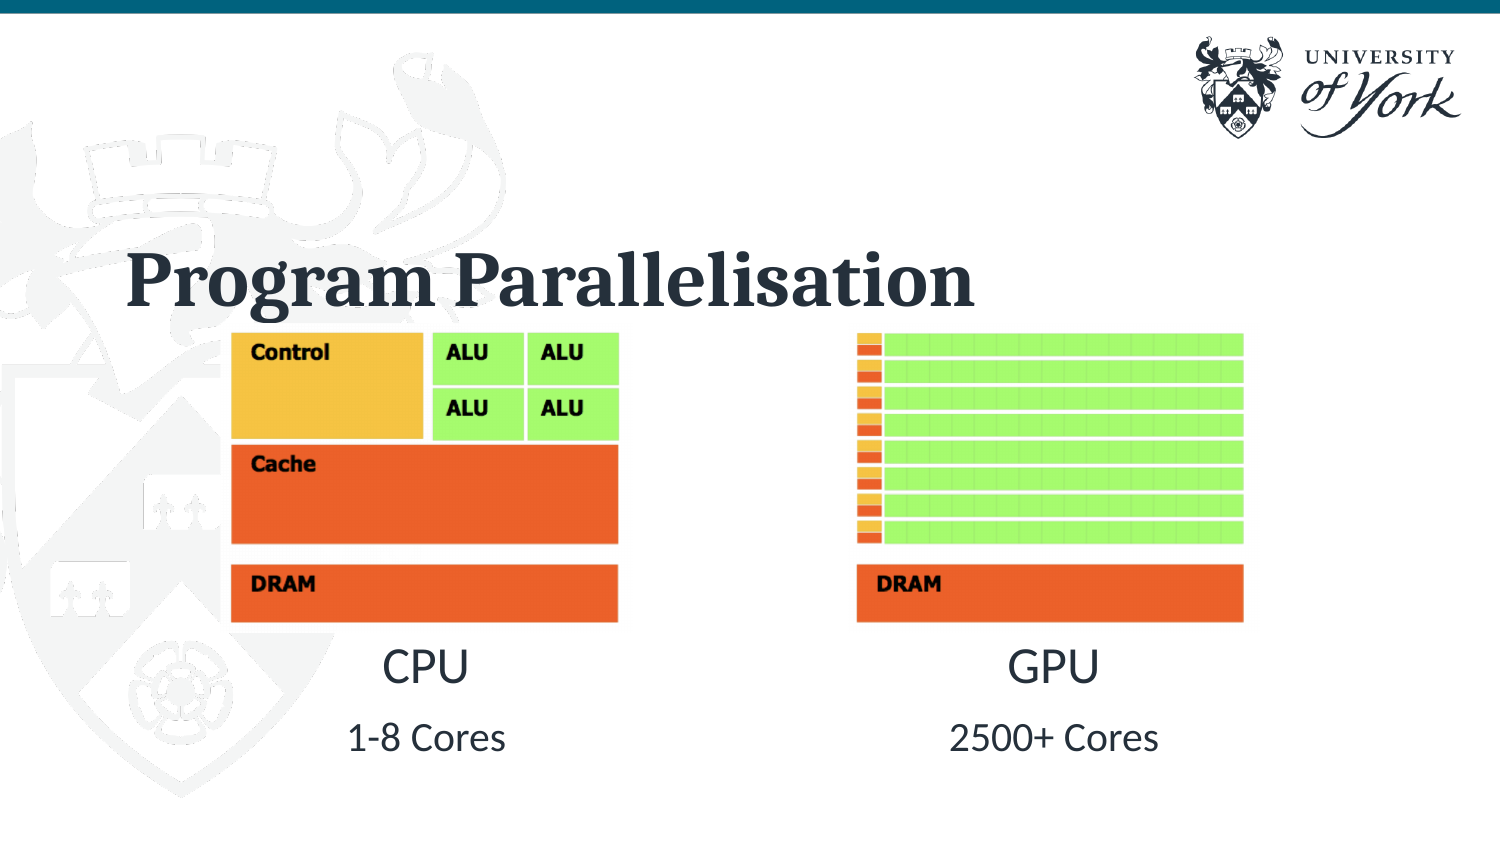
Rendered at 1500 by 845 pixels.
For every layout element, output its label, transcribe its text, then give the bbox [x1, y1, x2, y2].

text_box CPU [112, 624, 740, 701]
text_box 1-8 Cores [112, 703, 740, 767]
picture [220, 322, 633, 633]
title Program Parallelisation [112, 220, 1045, 331]
text_box 2500+ Cores [740, 703, 1368, 767]
picture [847, 322, 1261, 633]
text_box GPU [740, 624, 1368, 701]
